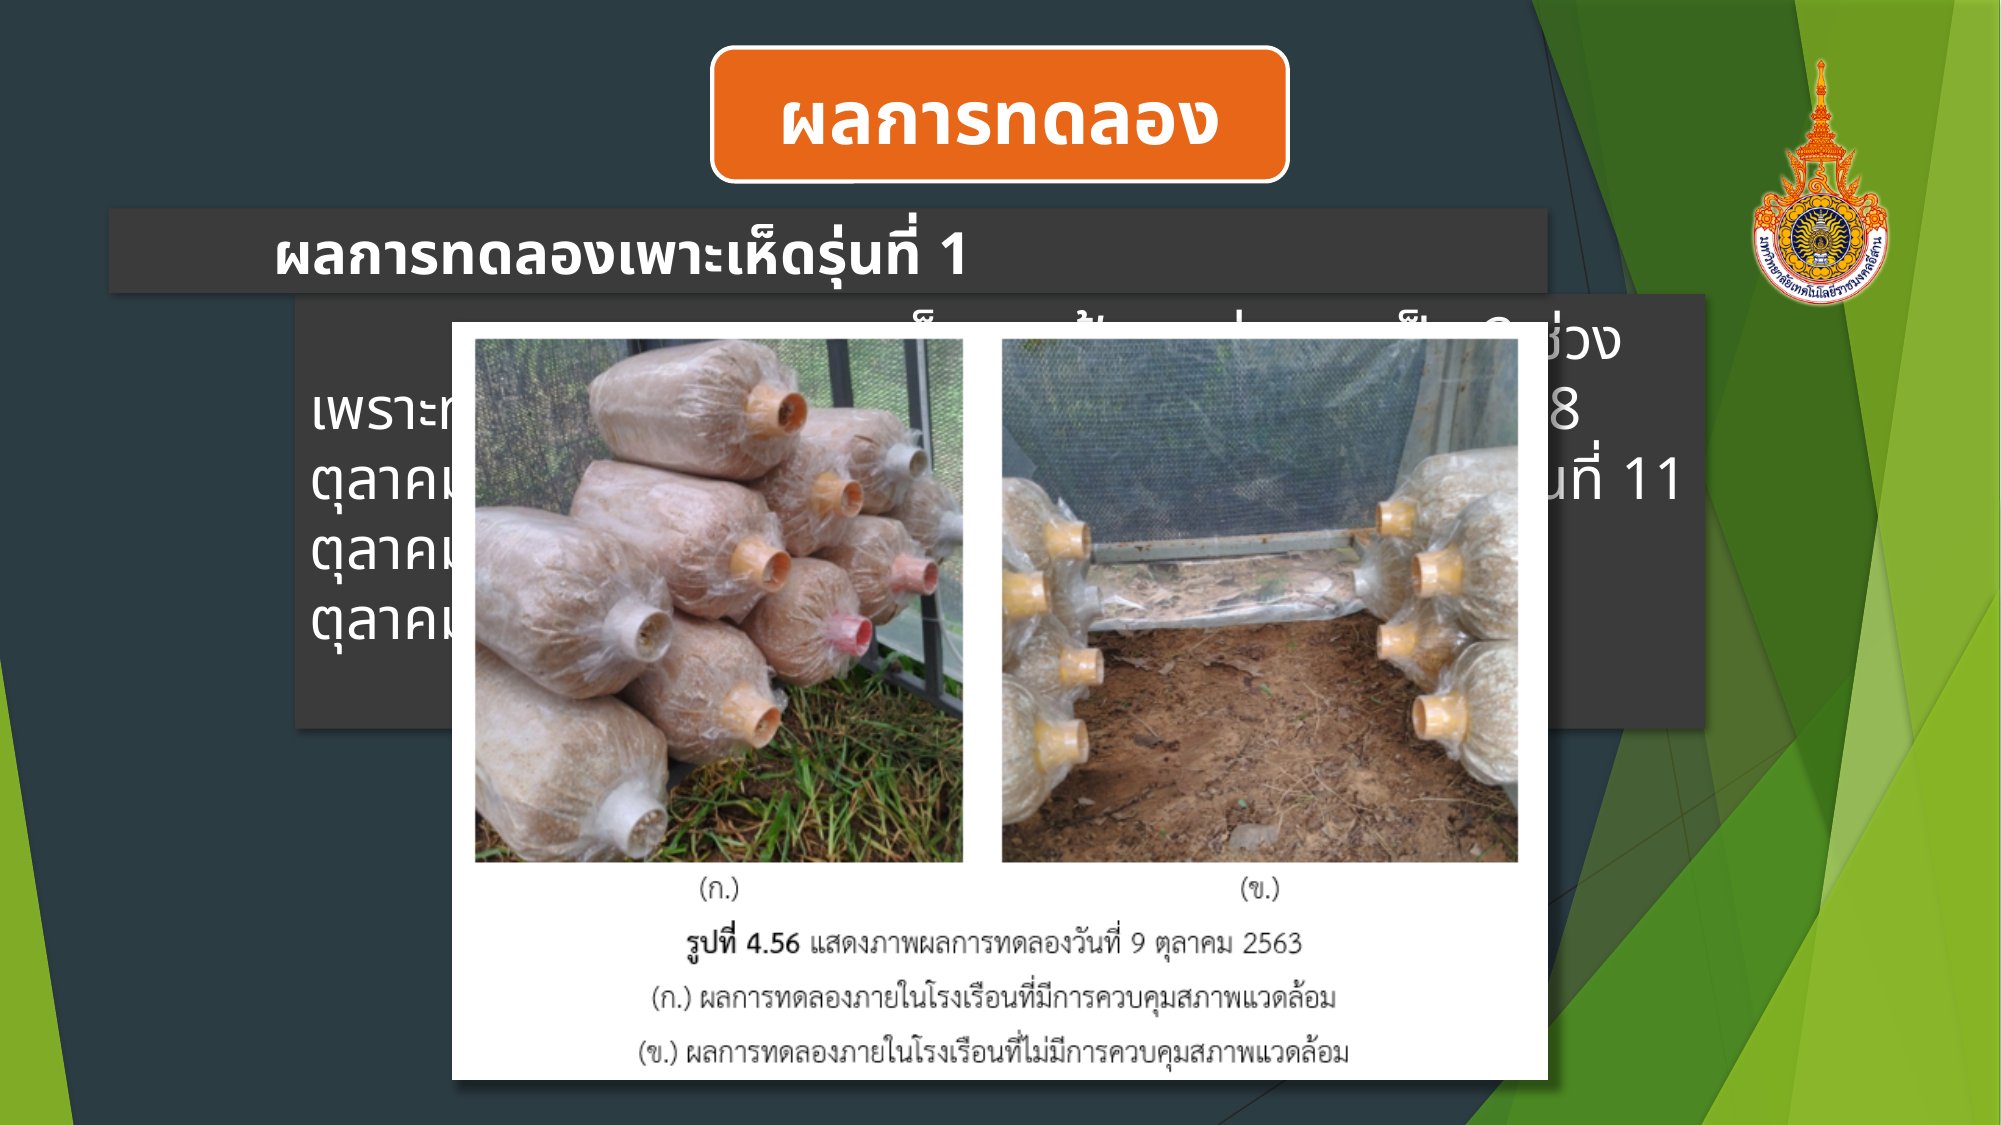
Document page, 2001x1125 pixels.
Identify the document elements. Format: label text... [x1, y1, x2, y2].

text_box ผลการทดลองเพาะเห็ดนางฟ้าจะแบ่งออกเป็น 2 ช่วงเพราะทำการเพาะเห็ดทั้งหมด 2 รุ่นเริ่มเปิดดอกเห็ดวันที่ 8 ตุลาคม 2563 โดยเห็ดรุ่นที่ 1 ทำการเก็บเกี่ยวผลผลิตวันที่ 11 ตุลาคม 2563 รุ่นที่ 2 ทำการเก็บเกี่ยวผลผลิตวันที่ 21 ตุลาคม 2563 [294, 294, 1706, 729]
text_box ผลการทดลอง [710, 45, 1290, 184]
picture [1748, 47, 1892, 315]
text_box ผลการทดลองเพาะเห็ดรุ่นที่ 1 [108, 208, 1548, 294]
picture [451, 321, 1549, 1081]
